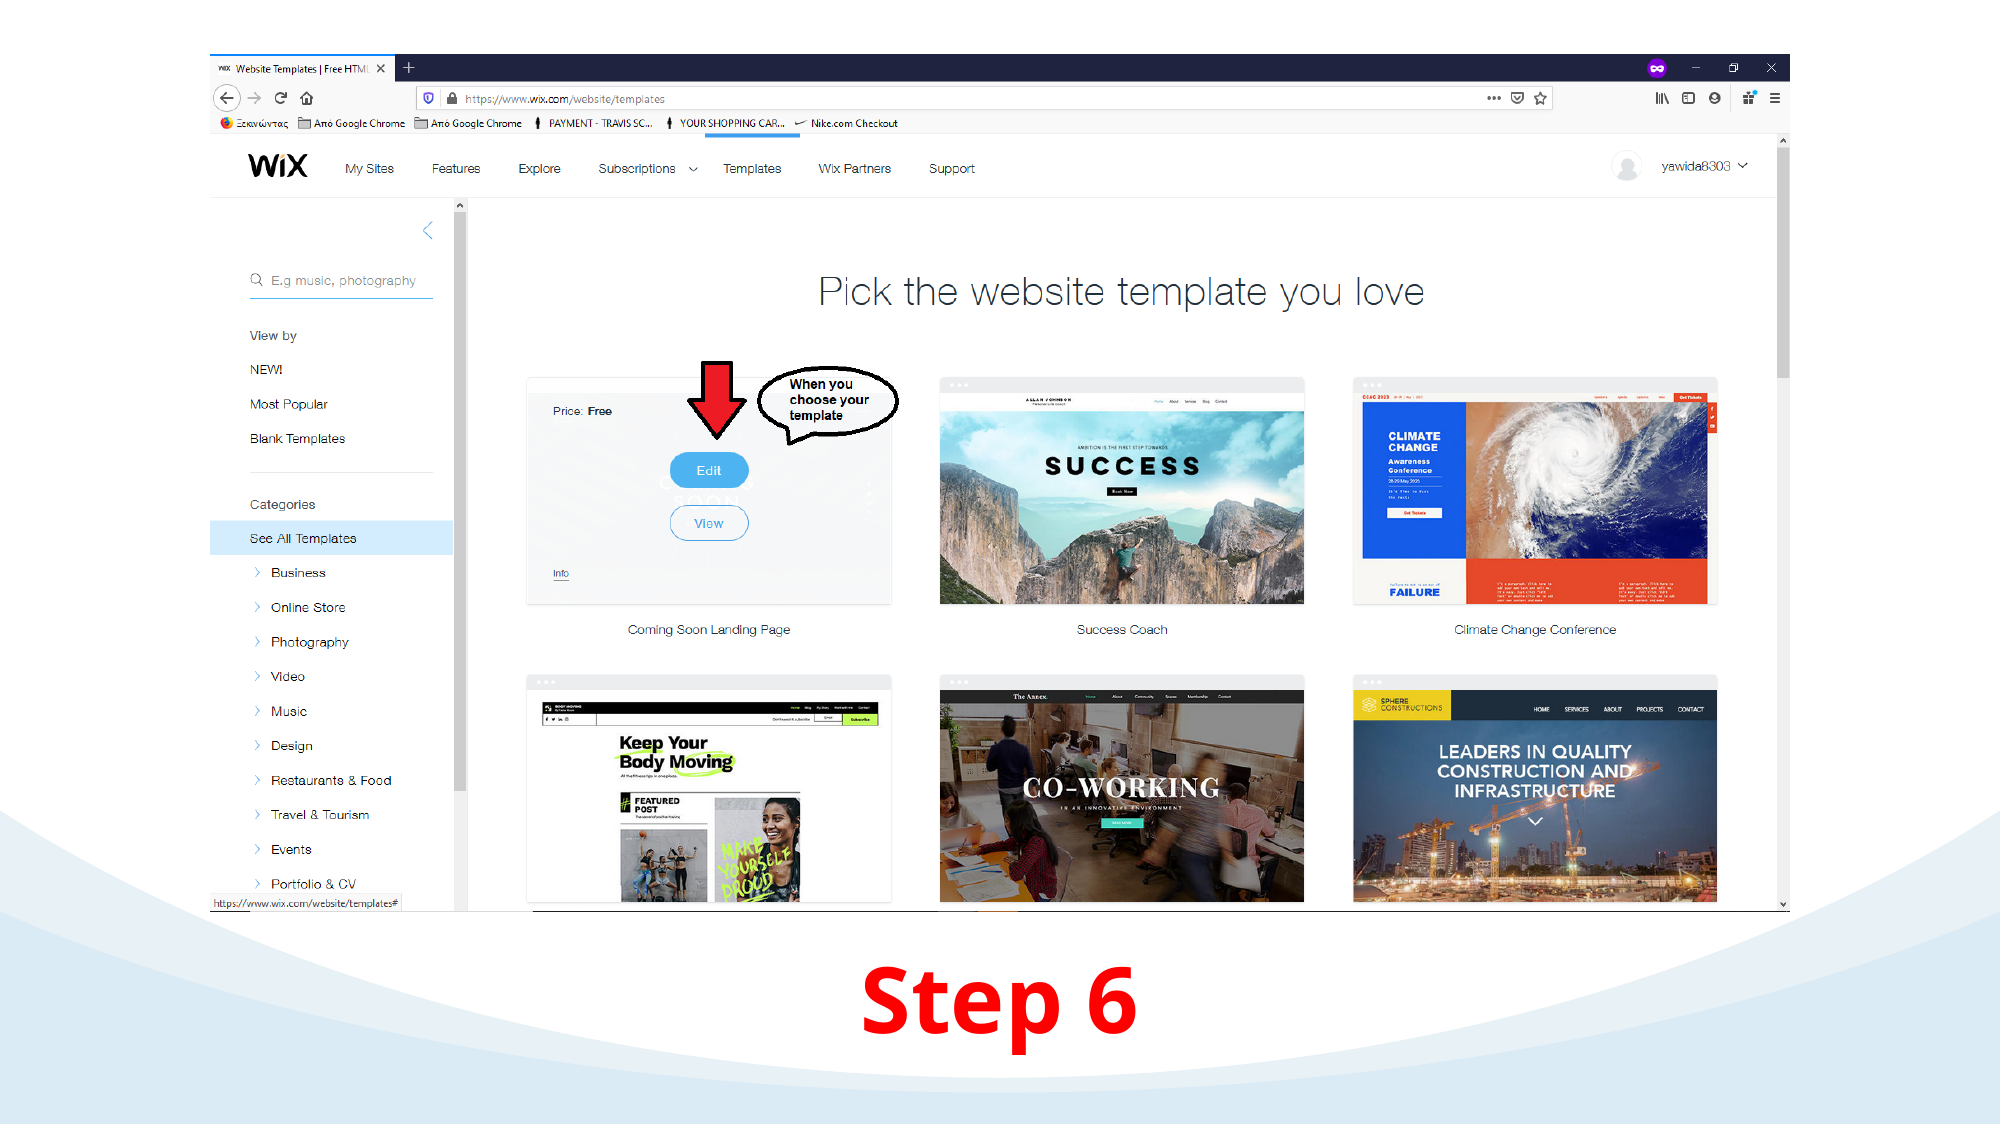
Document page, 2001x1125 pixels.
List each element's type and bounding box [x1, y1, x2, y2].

picture [210, 54, 1790, 912]
text_box [0, 810, 2000, 1124]
